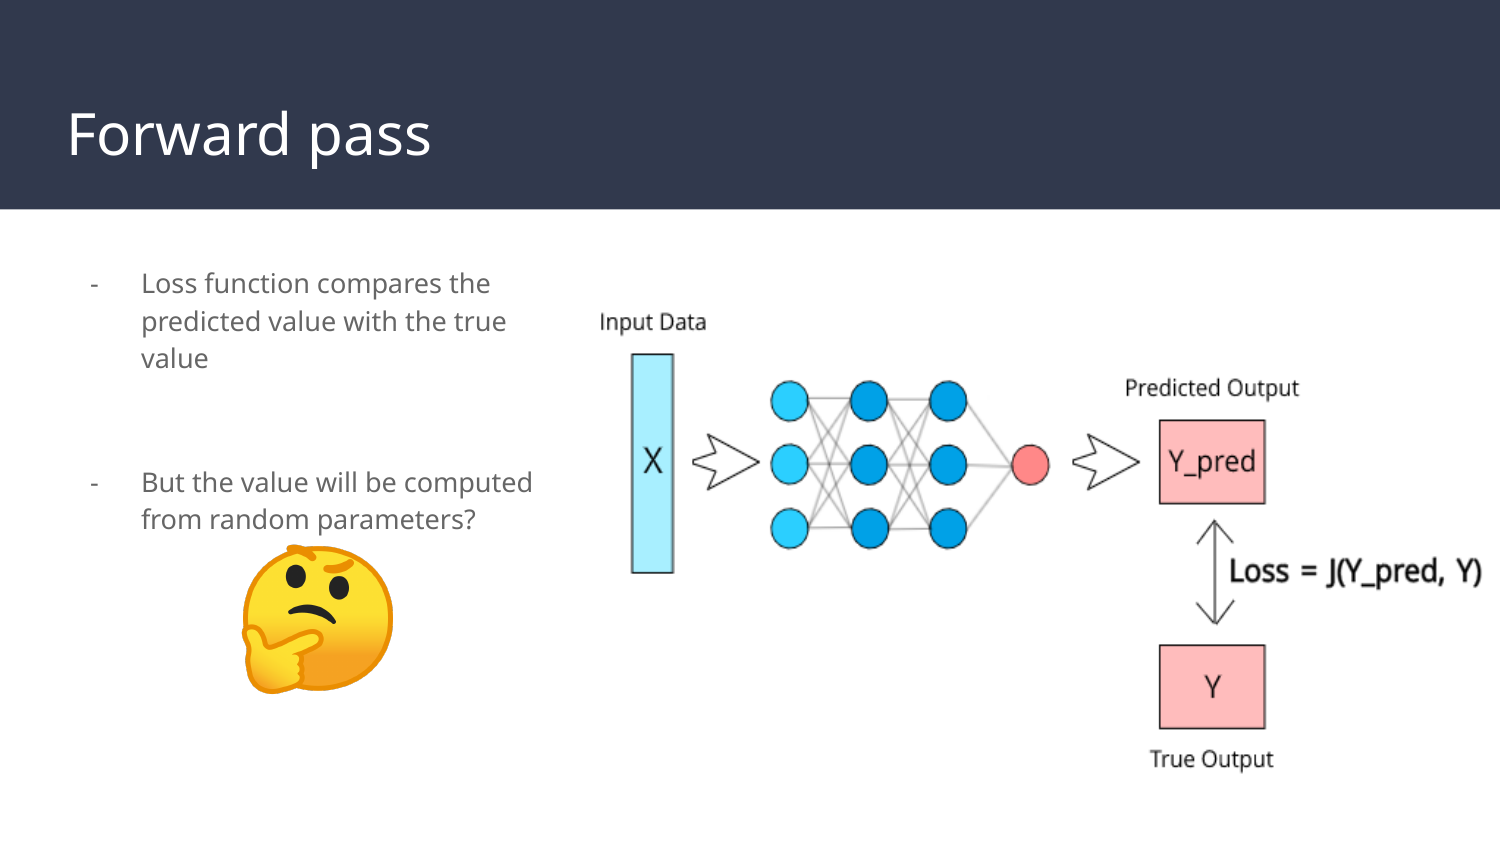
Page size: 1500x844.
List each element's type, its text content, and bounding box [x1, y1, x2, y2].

title Forward pass [51, 82, 1449, 185]
list Loss function compares the predicted value with the true value But the value will be computed from random parameters? [51, 247, 585, 752]
picture [237, 537, 398, 697]
picture [583, 271, 1488, 824]
